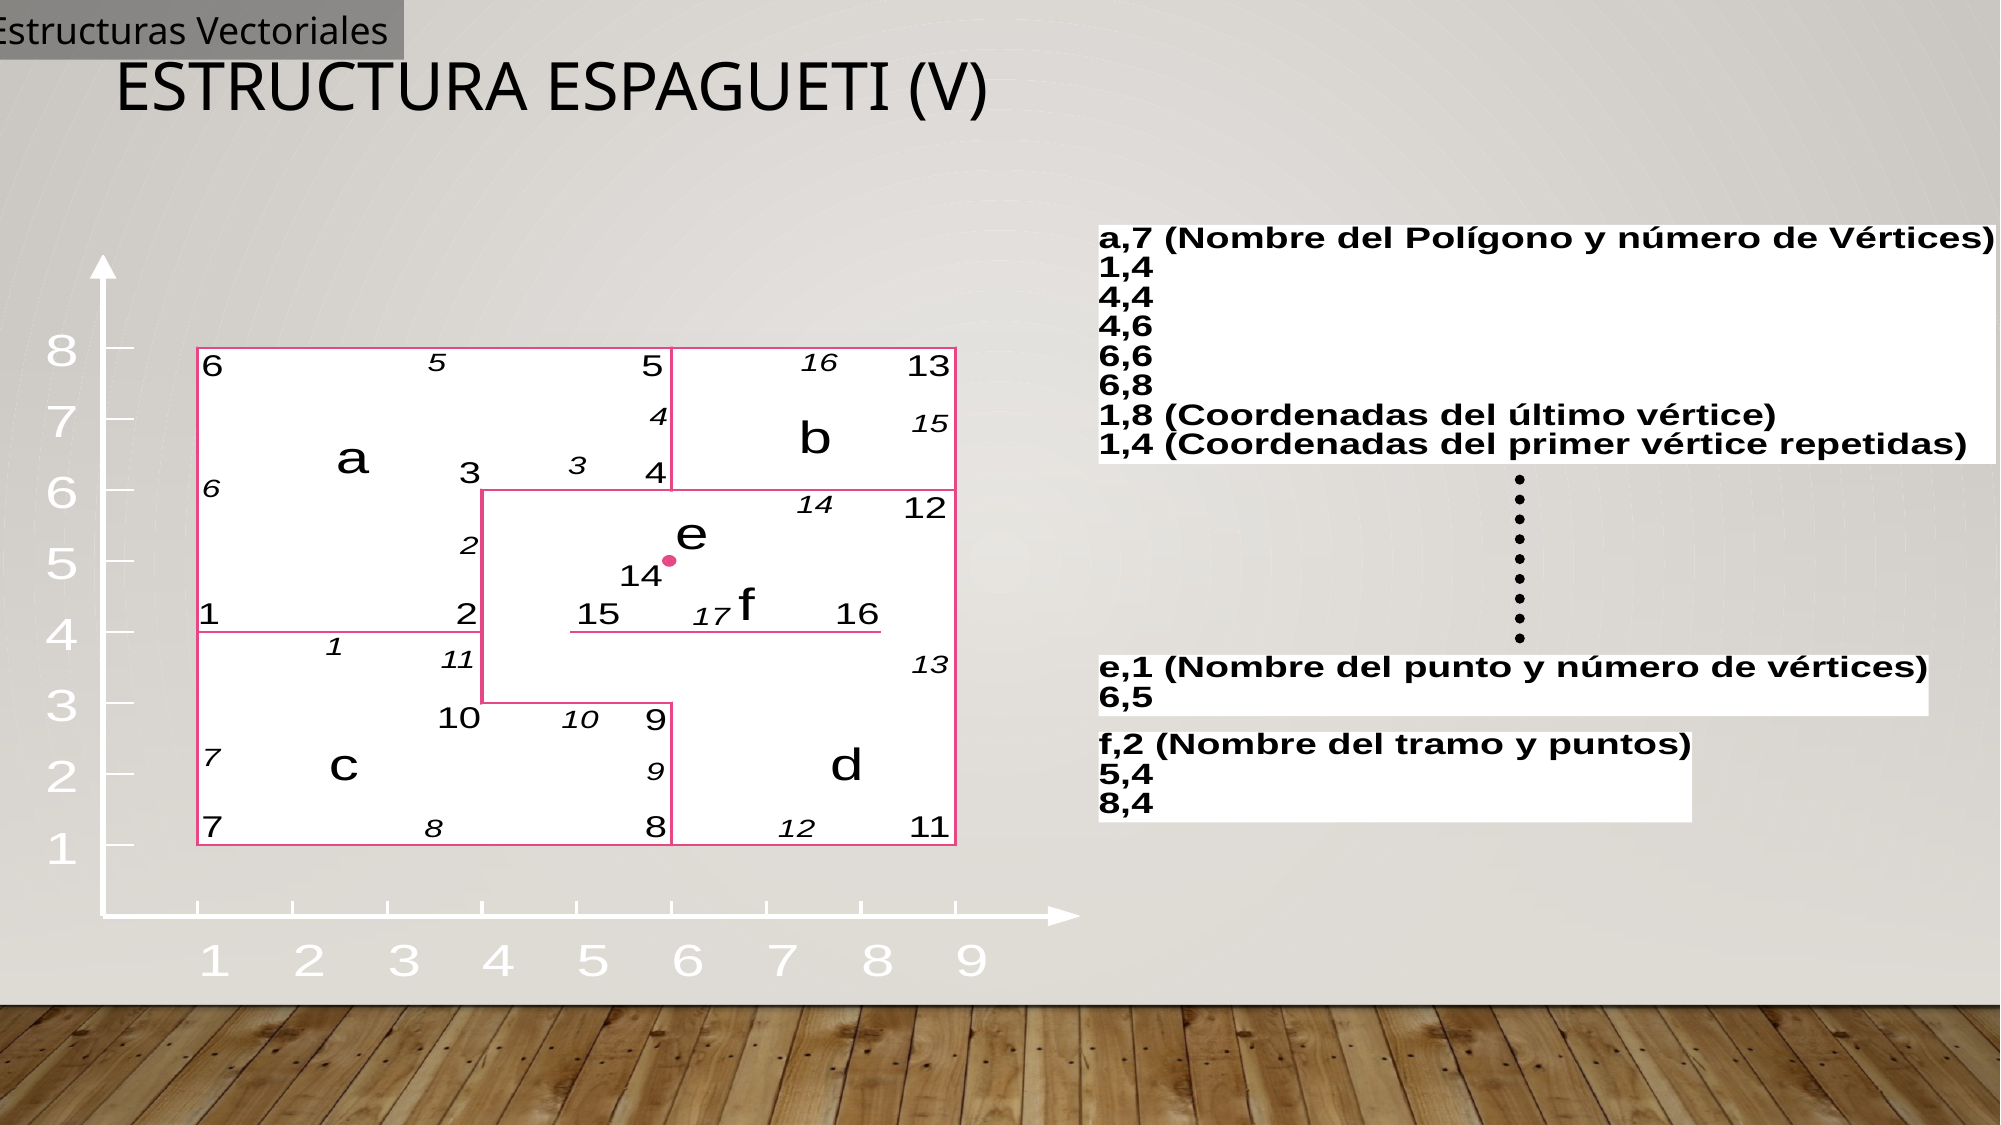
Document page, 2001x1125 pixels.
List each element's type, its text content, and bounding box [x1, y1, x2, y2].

picture [1094, 726, 1697, 823]
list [1094, 219, 2000, 464]
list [322, 408, 870, 792]
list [669, 503, 717, 562]
picture [193, 344, 955, 847]
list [38, 255, 1080, 986]
picture [0, 1005, 2000, 1125]
text_box Estructuras Vectoriales [0, 0, 404, 60]
picture [1094, 649, 1931, 717]
title Estructura Espagueti (V) [99, 45, 1900, 233]
